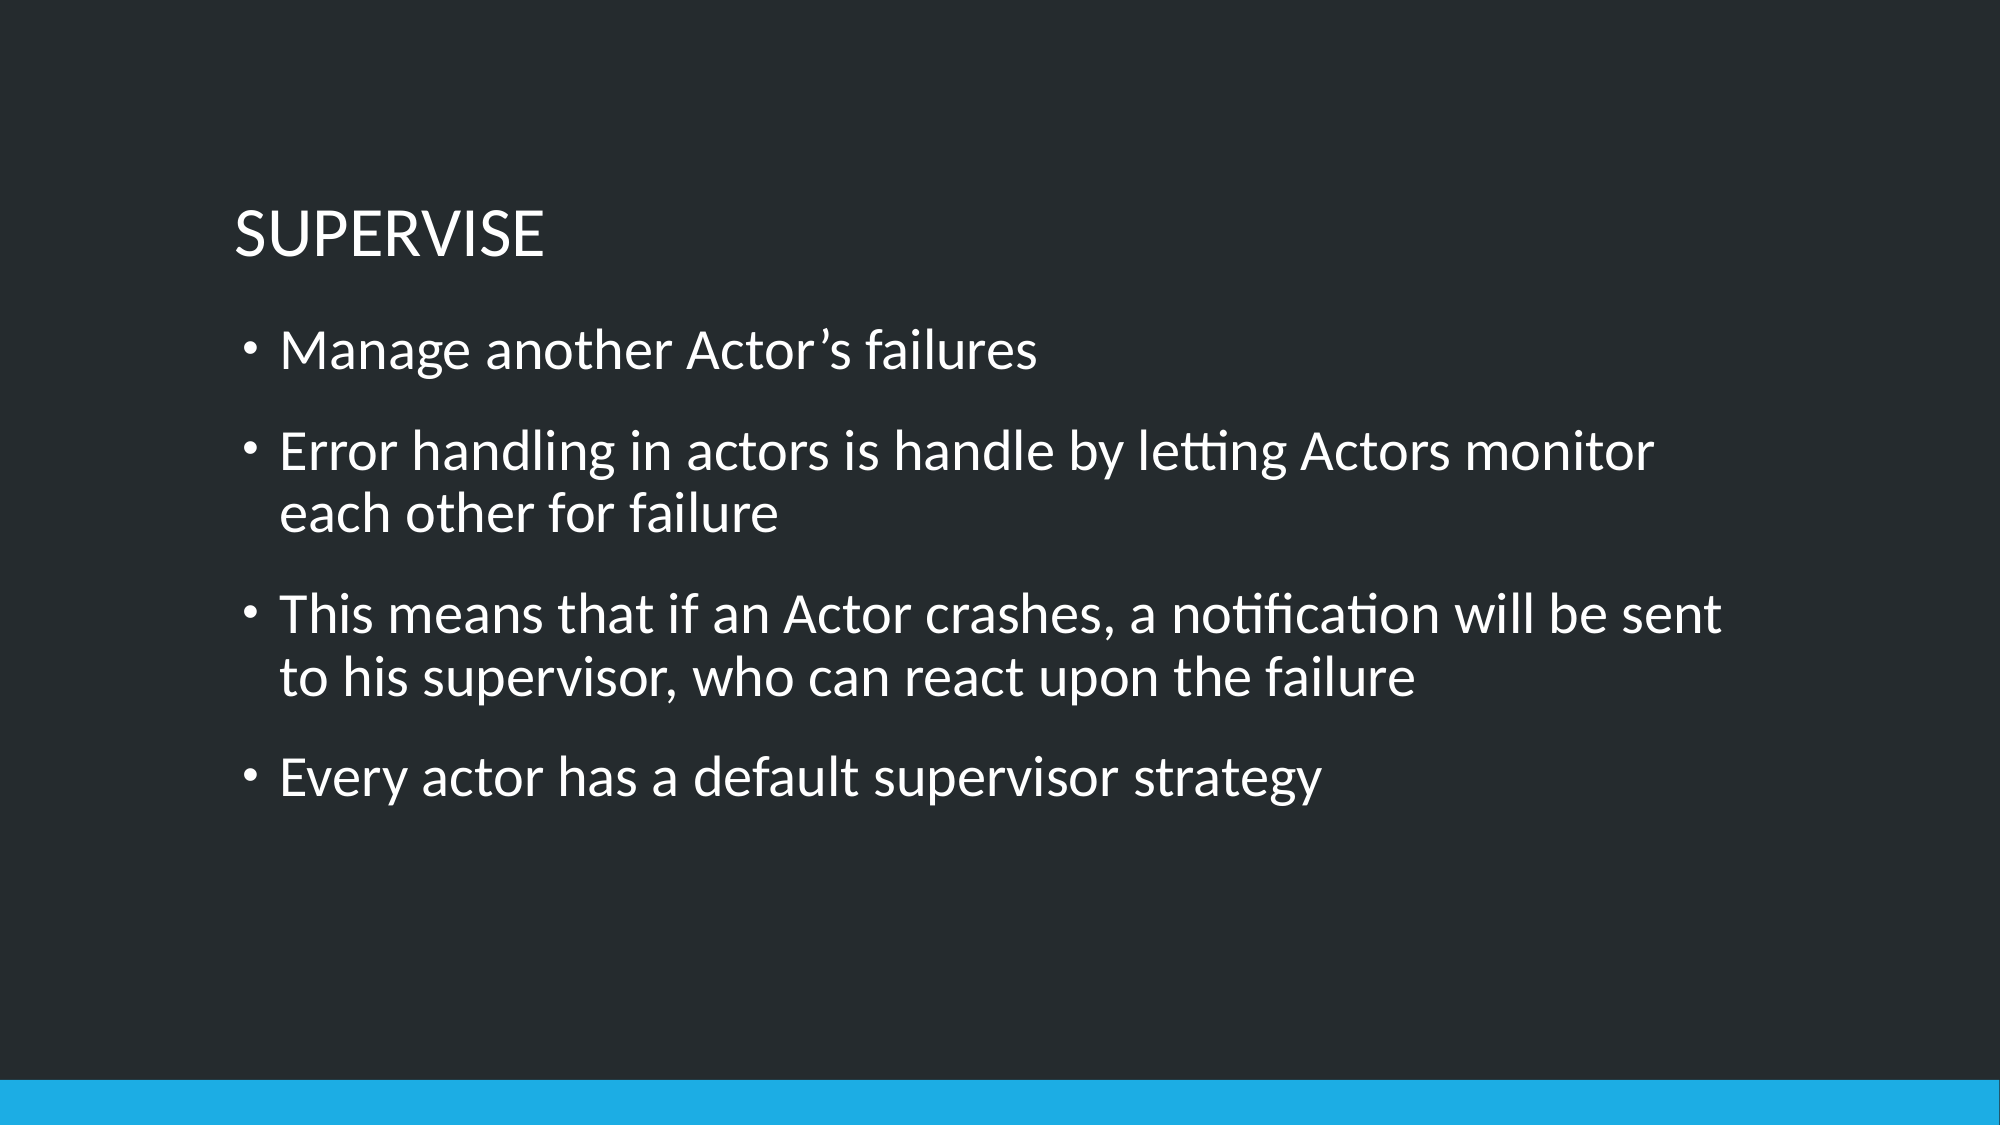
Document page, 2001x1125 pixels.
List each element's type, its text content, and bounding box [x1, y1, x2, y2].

title SUPERVISE [219, 76, 1780, 279]
list Manage another Actor’s failures Error handling in actors is handle by letting Actors monitor each other for failure This means that if an Actor crashes, a notification will be sent to his supervisor, who can react upon the failure Every actor has a default supervisor strategy [219, 311, 1780, 990]
